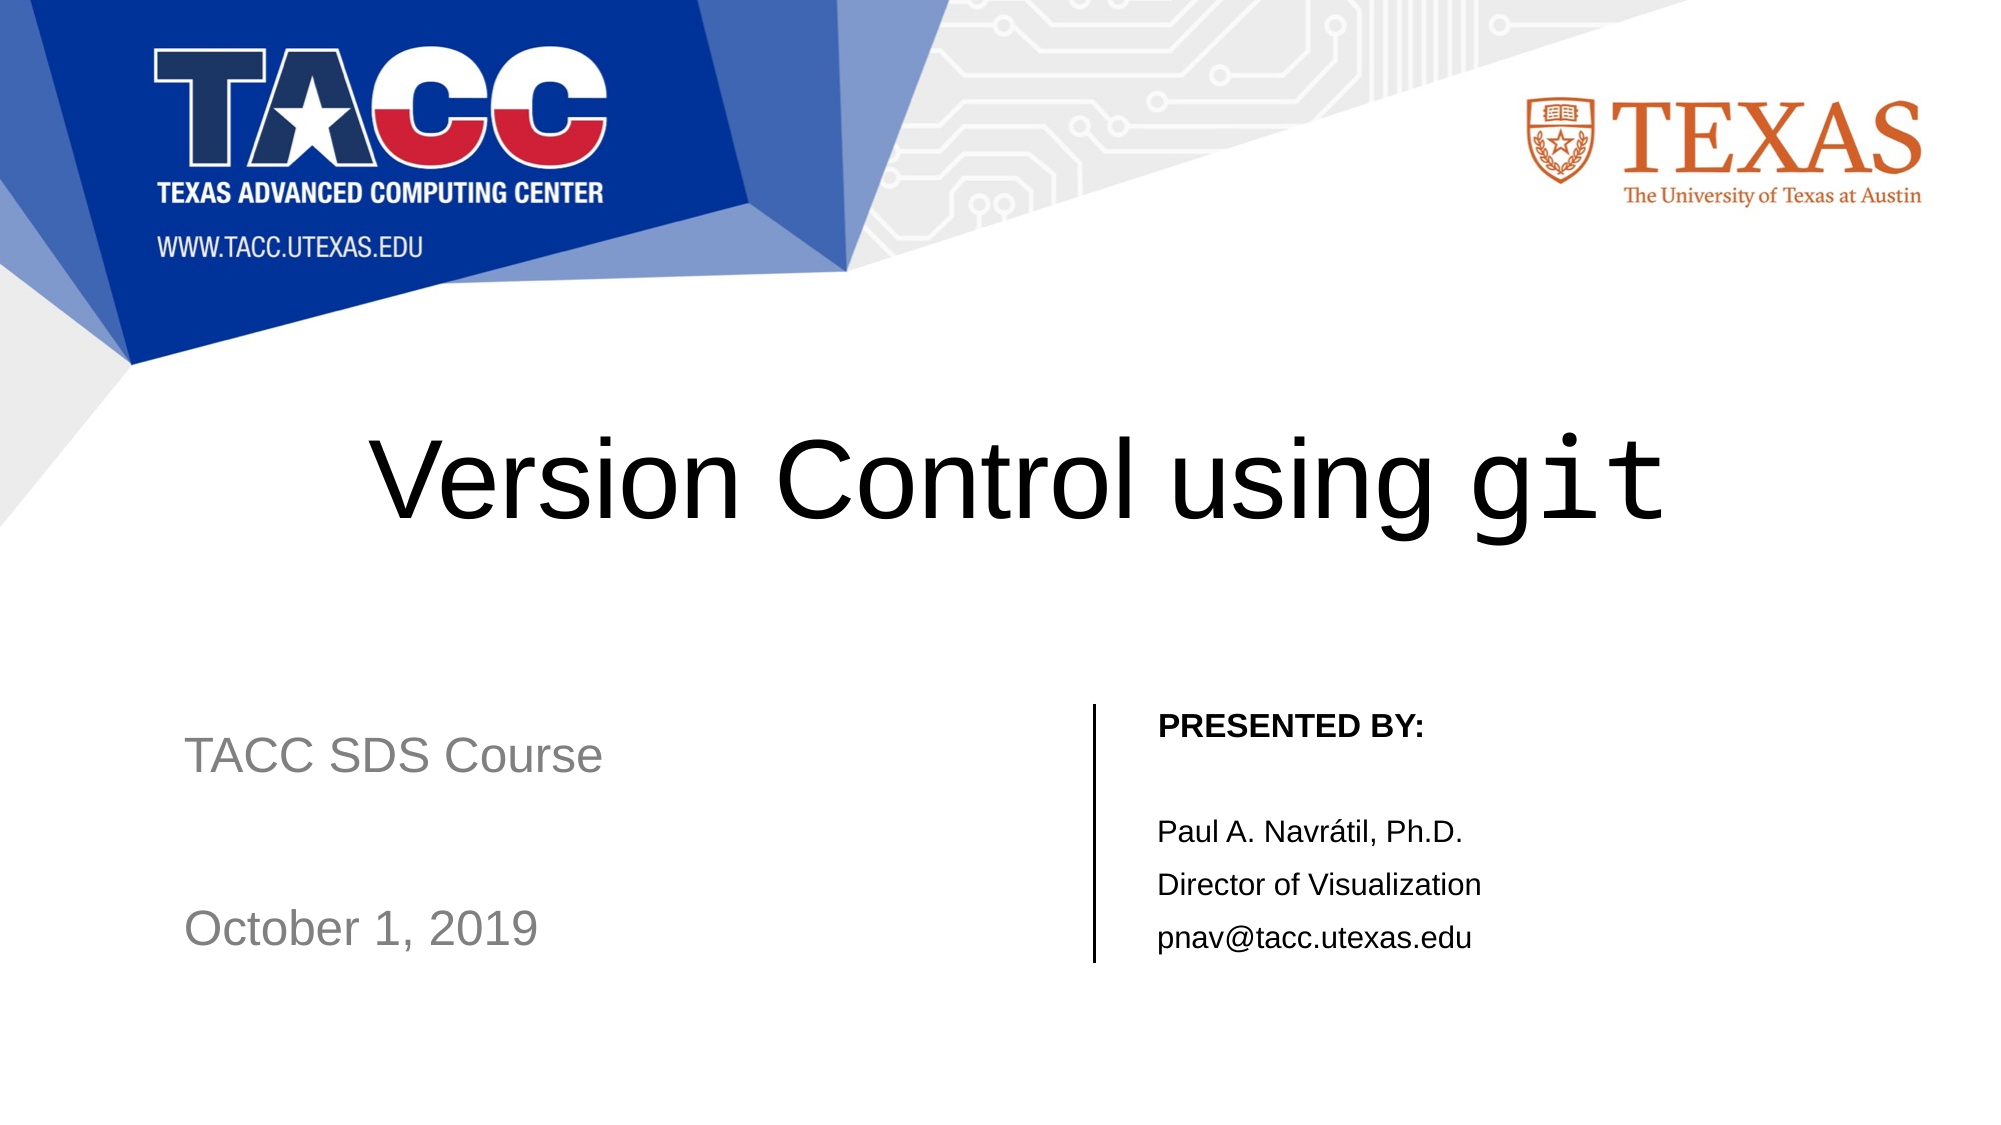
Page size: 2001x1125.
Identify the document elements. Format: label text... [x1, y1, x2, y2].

picture [0, 0, 2001, 1125]
list Paul A. Navrátil, Ph.D. Director of Visualization pnav@tacc.utexas.edu [1142, 752, 1863, 964]
title Version Control using git [93, 304, 1946, 659]
subtitle TACC SDS Course October 1, 2019 [168, 703, 1008, 964]
